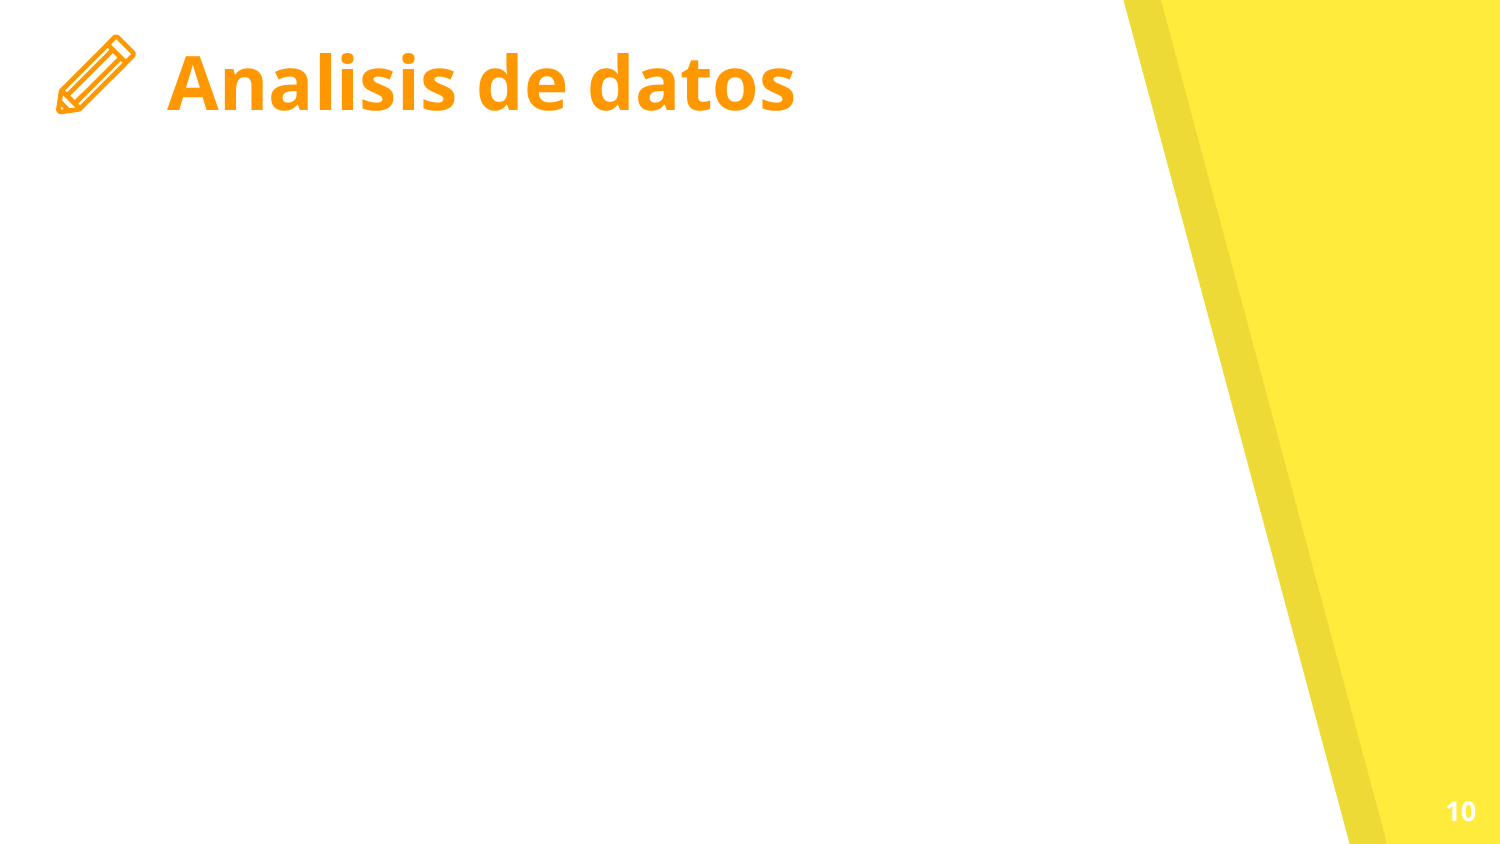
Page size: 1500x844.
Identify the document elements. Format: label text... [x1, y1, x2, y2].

slide_number 10 [1401, 779, 1492, 844]
title Analisis de datos [152, 33, 1021, 141]
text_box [58, 36, 134, 113]
